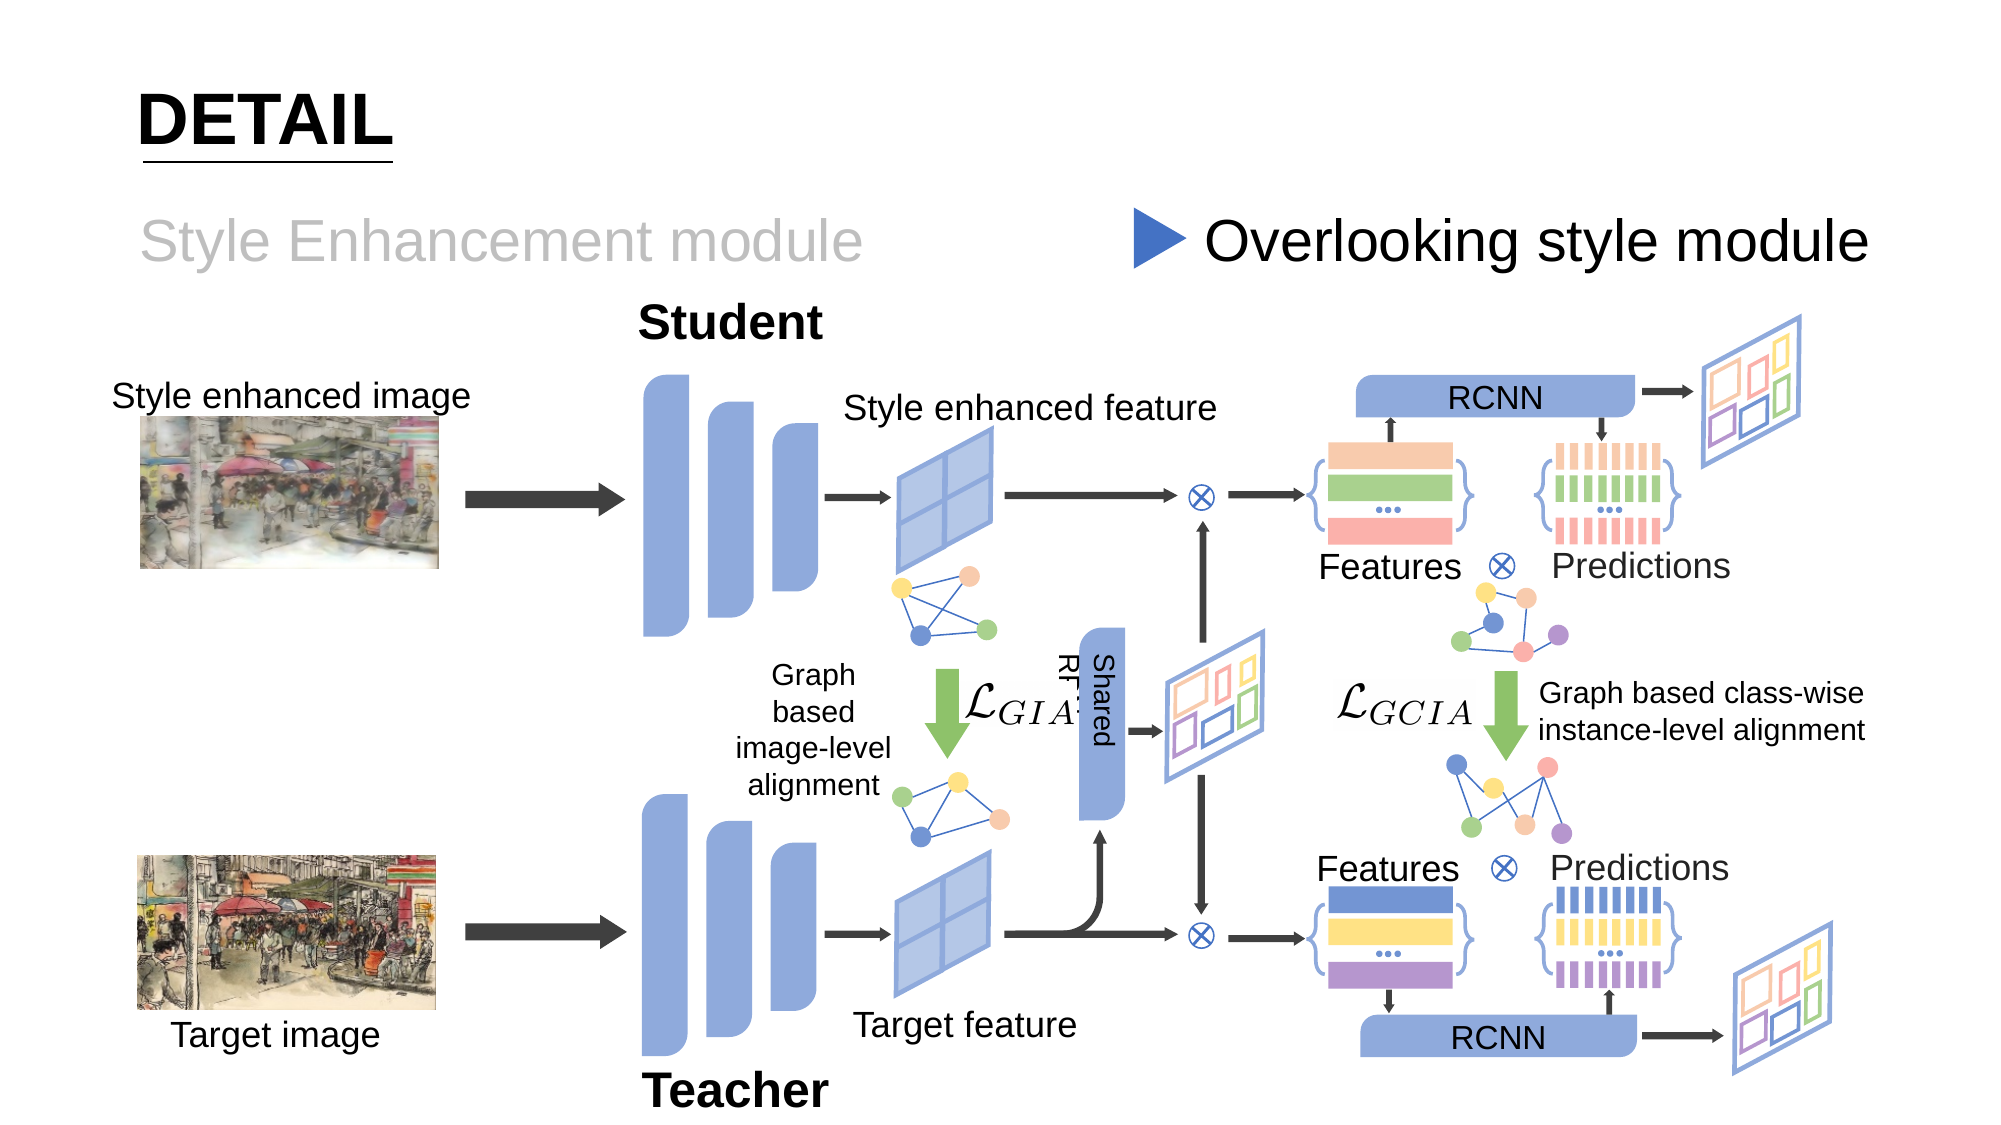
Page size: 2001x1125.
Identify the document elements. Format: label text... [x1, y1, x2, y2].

text_box RCNN [1359, 1013, 1639, 1059]
text_box [1640, 386, 1673, 397]
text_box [1184, 481, 1219, 514]
text_box [1227, 933, 1291, 944]
text_box [464, 912, 625, 951]
text_box [1382, 415, 1399, 442]
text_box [891, 566, 998, 647]
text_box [1673, 341, 1829, 438]
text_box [1532, 442, 1751, 594]
picture [137, 855, 436, 1010]
text_box [1227, 490, 1288, 500]
text_box [1132, 205, 1189, 271]
text_box [840, 488, 884, 507]
text_box [464, 480, 621, 519]
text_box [1451, 582, 1569, 663]
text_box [1333, 665, 1882, 762]
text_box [1065, 627, 1131, 821]
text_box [1446, 762, 1573, 844]
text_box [1705, 947, 1860, 1044]
text_box DETAIL [121, 64, 410, 167]
text_box [846, 925, 881, 944]
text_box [1487, 851, 1521, 885]
text_box [1194, 519, 1212, 644]
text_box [891, 811, 1011, 848]
text_box [1004, 929, 1014, 939]
text_box [1593, 416, 1610, 442]
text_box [1288, 442, 1493, 595]
text_box [1131, 726, 1137, 736]
text_box [1640, 1031, 1705, 1041]
text_box [1006, 486, 1180, 505]
text_box RCNN [1354, 373, 1637, 419]
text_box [884, 444, 1006, 557]
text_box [1485, 549, 1519, 583]
text_box Style enhanced feature [840, 376, 1234, 436]
text_box [1381, 989, 1397, 1016]
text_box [1291, 837, 1485, 989]
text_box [625, 794, 846, 1125]
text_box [621, 281, 840, 637]
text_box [1137, 661, 1293, 750]
text_box Target feature [846, 993, 1110, 1052]
text_box [1066, 925, 1181, 944]
text_box Style Enhancement module [124, 194, 880, 281]
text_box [714, 648, 1077, 811]
text_box [1014, 827, 1109, 939]
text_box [1533, 836, 1747, 989]
text_box Style enhanced image [96, 364, 487, 423]
text_box Overlooking style module [1189, 194, 1886, 281]
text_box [1184, 919, 1218, 952]
picture [140, 416, 439, 569]
text_box [1600, 989, 1618, 1016]
text_box Target image [128, 1003, 424, 1062]
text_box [881, 867, 1004, 980]
text_box [1192, 773, 1211, 917]
